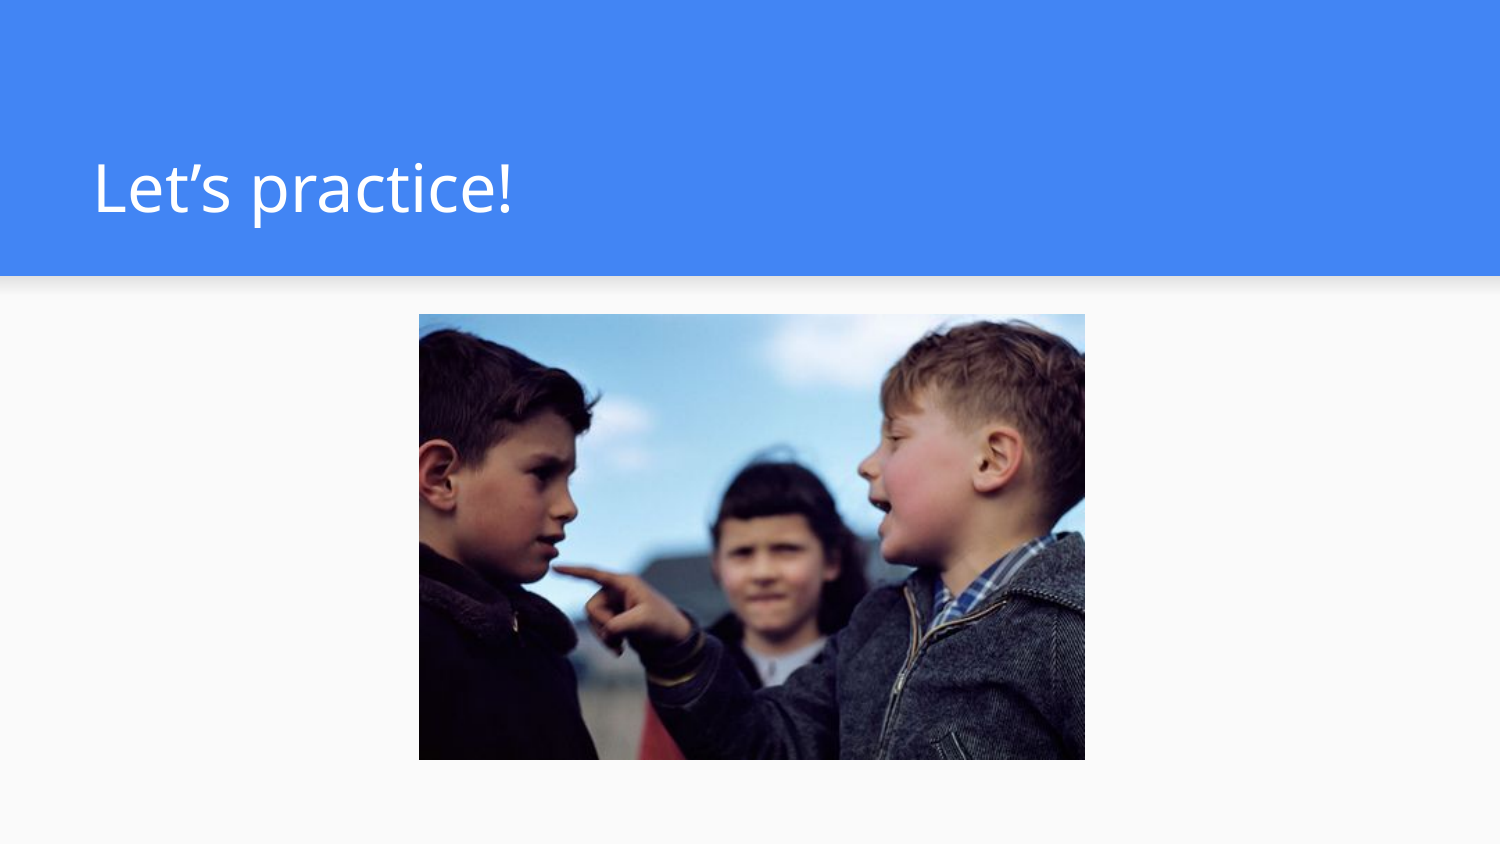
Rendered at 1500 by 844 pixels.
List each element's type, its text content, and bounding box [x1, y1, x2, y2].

title Let’s practice! [77, 121, 1427, 248]
picture [419, 314, 1085, 760]
